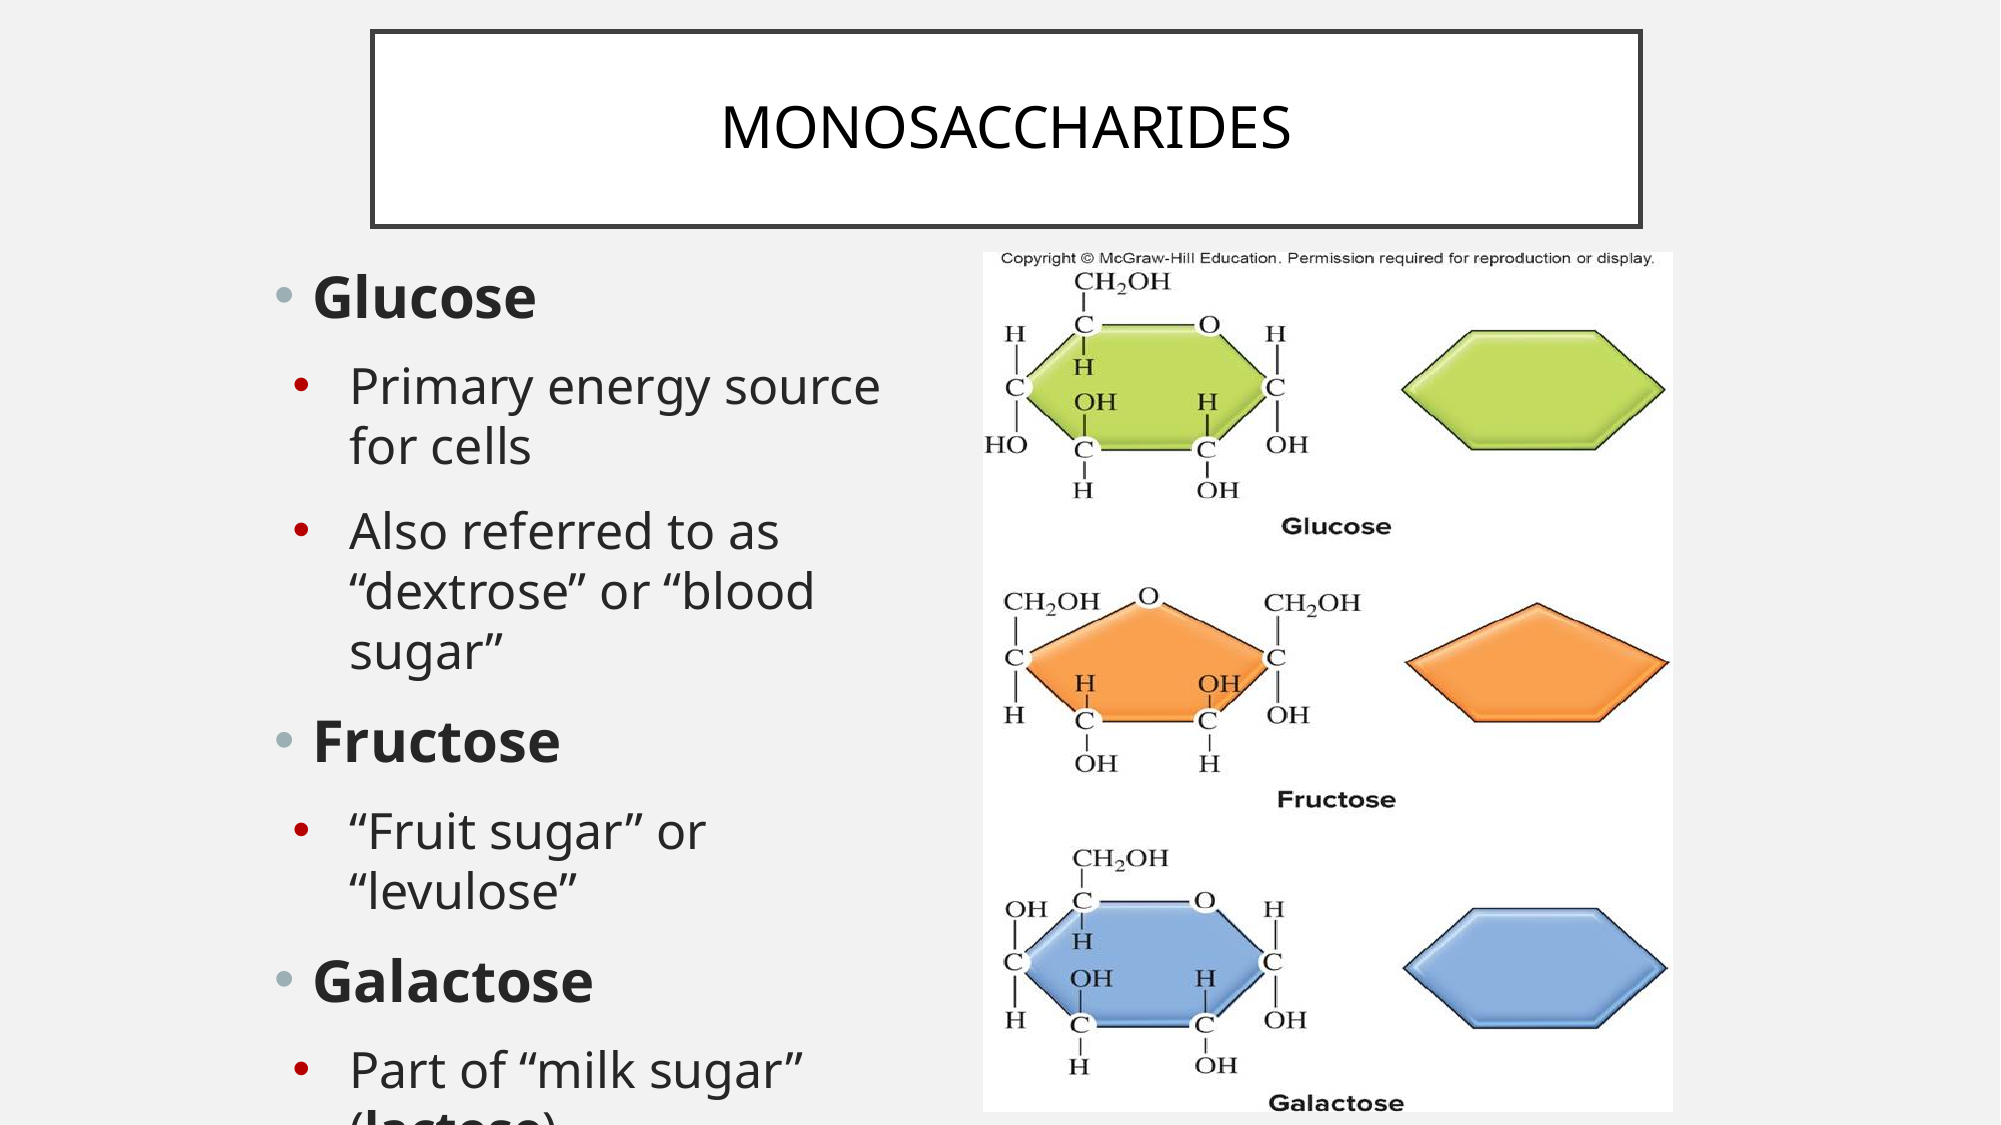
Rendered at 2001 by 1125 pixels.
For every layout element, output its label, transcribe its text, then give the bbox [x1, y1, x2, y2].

title MONOSACCHARIDES [370, 29, 1643, 229]
list Glucose Primary energy source for cells Also referred to as “dextrose” or “blood sugar” Fructose “Fruit sugar” or “levulose” Galactose Part of “milk sugar” (lactose) [259, 252, 961, 1085]
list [983, 252, 1673, 1113]
